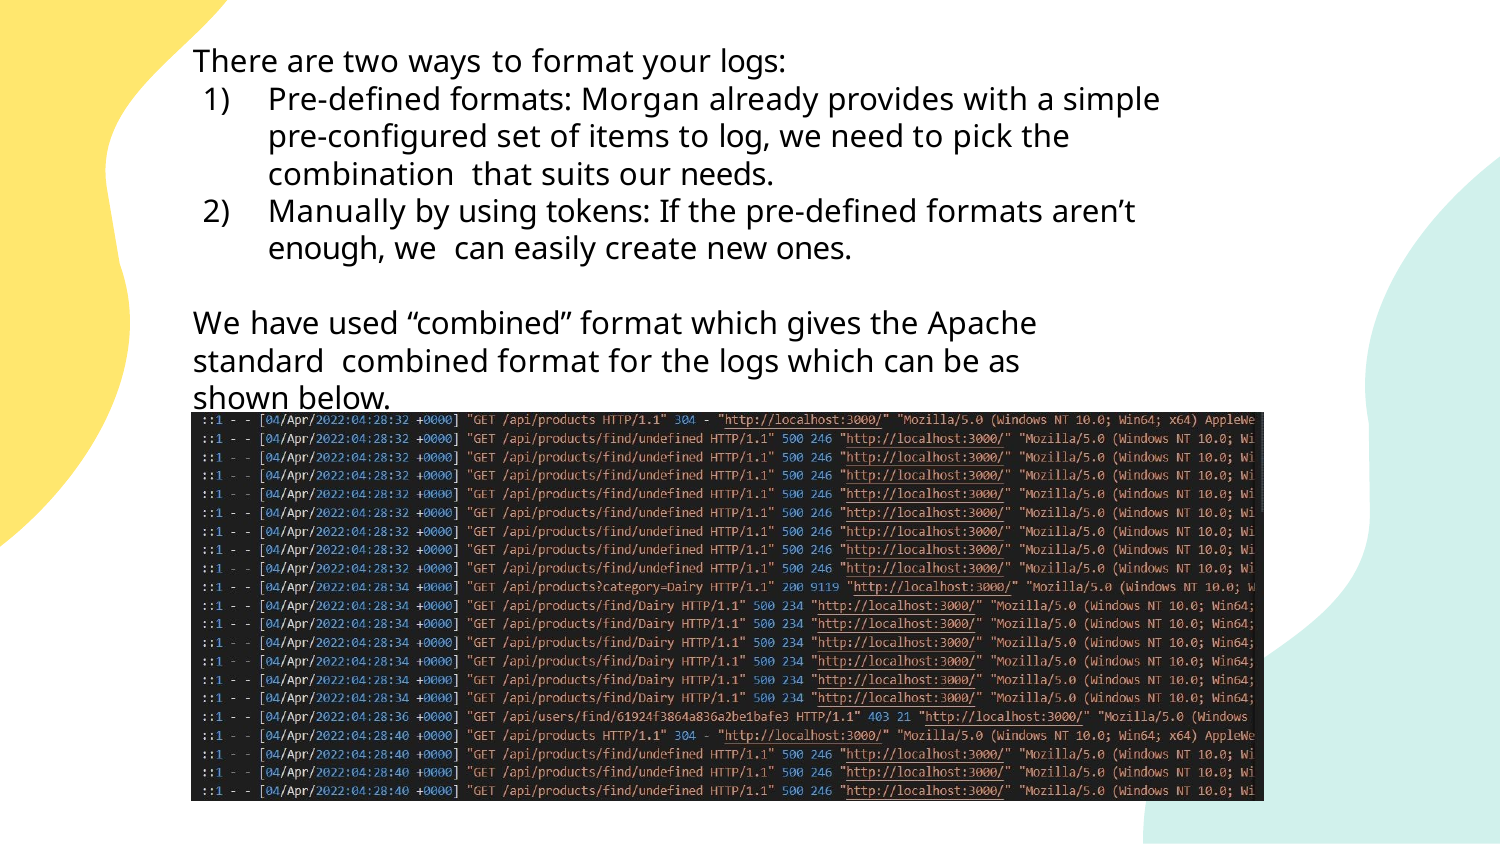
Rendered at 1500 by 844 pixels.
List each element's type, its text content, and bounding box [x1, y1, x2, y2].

picture [190, 412, 1264, 801]
text_box There are two ways to format your logs: Pre-deﬁned formats: Morgan already provides with a simple pre-conﬁgured set of items to log, we need to pick the combination that suits our needs. Manually by using tokens: If the pre-deﬁned formats aren’t enough, we can easily create new ones. We have used “combined” format which gives the Apache standard combined format for the logs which can be as shown below. [190, 39, 1224, 411]
